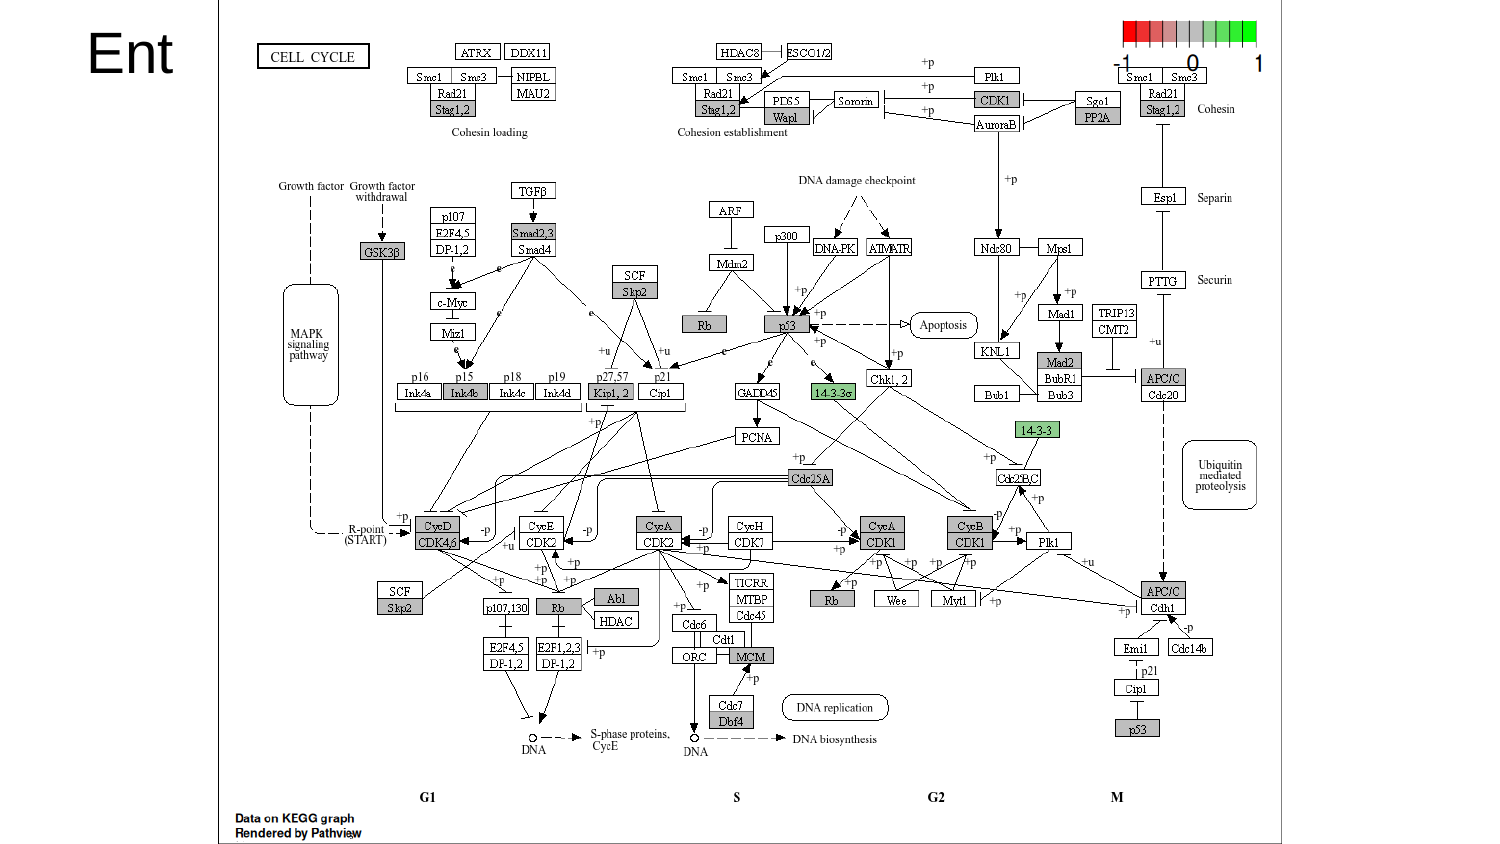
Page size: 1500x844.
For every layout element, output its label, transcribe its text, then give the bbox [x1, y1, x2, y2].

picture [218, 0, 1282, 844]
title Ent [0, 0, 216, 232]
